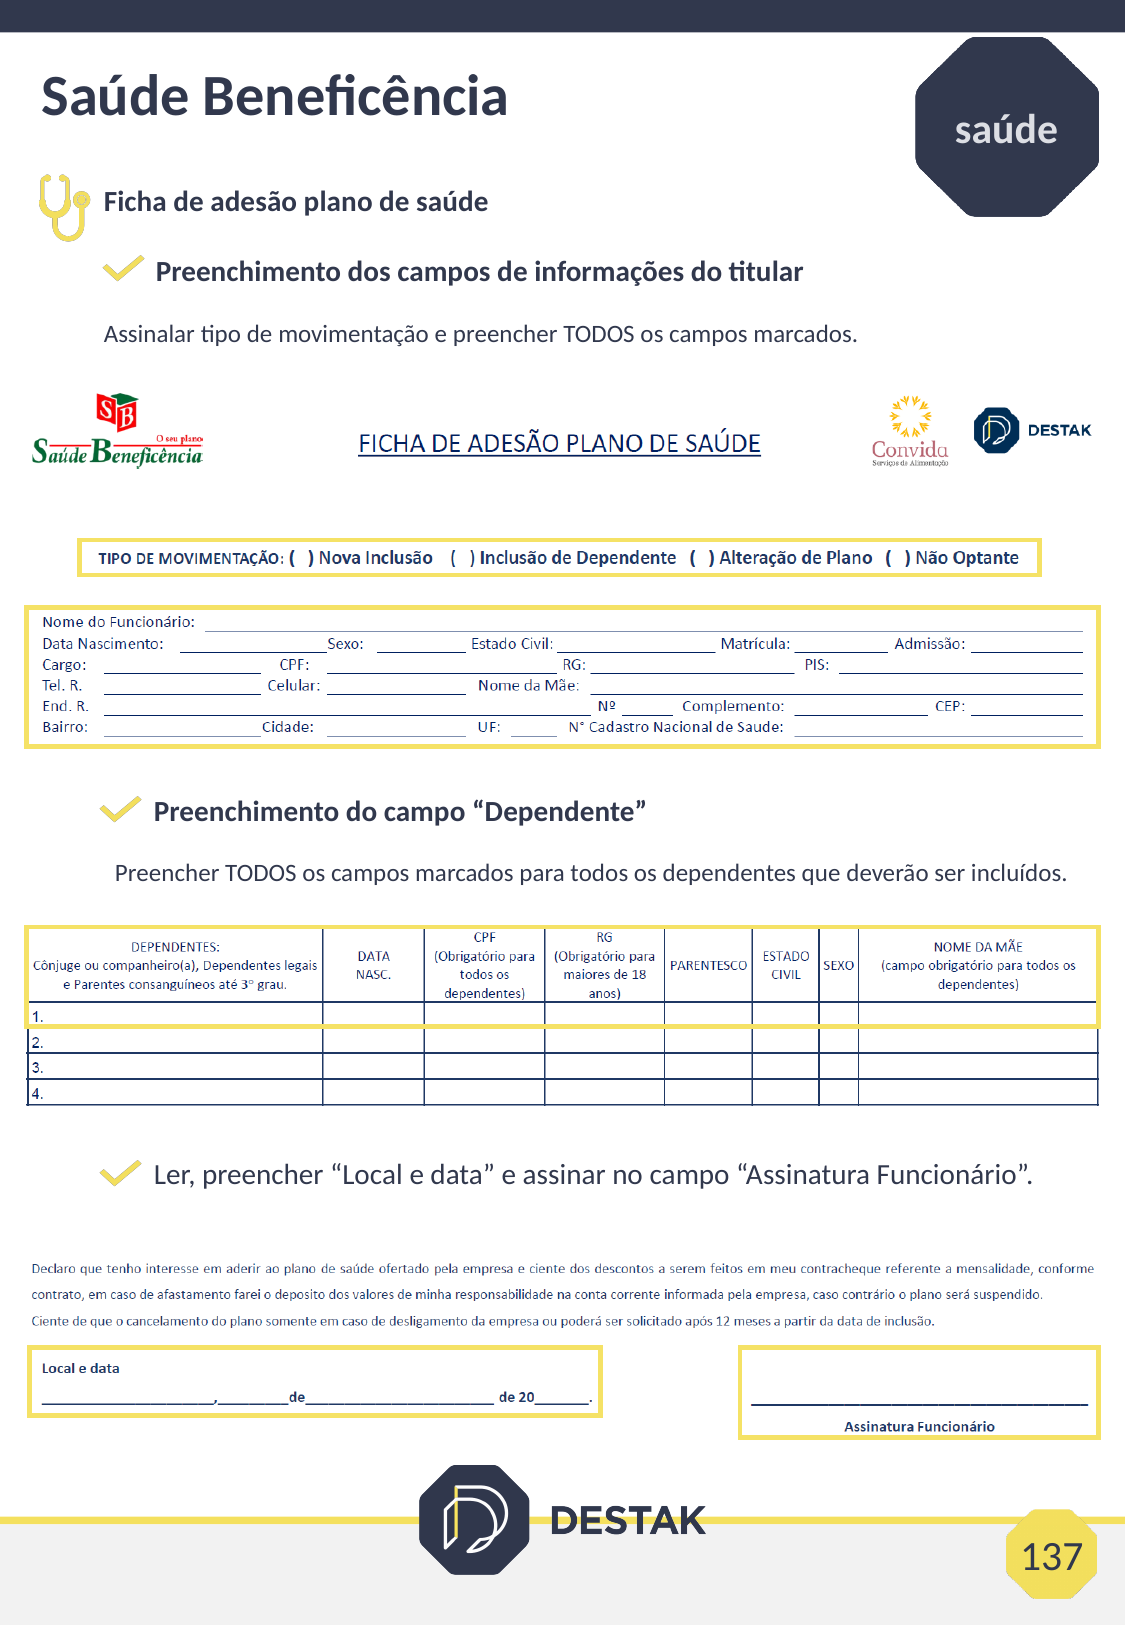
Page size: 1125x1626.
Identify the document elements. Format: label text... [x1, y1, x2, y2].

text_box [914, 37, 1099, 217]
text_box Saúde Beneficência [26, 51, 862, 143]
picture [1006, 1509, 1097, 1599]
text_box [29, 172, 977, 358]
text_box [99, 784, 1096, 896]
picture [419, 1465, 706, 1575]
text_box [99, 1147, 1096, 1199]
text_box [26, 1257, 1099, 1438]
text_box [26, 388, 1099, 747]
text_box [26, 926, 1099, 1106]
